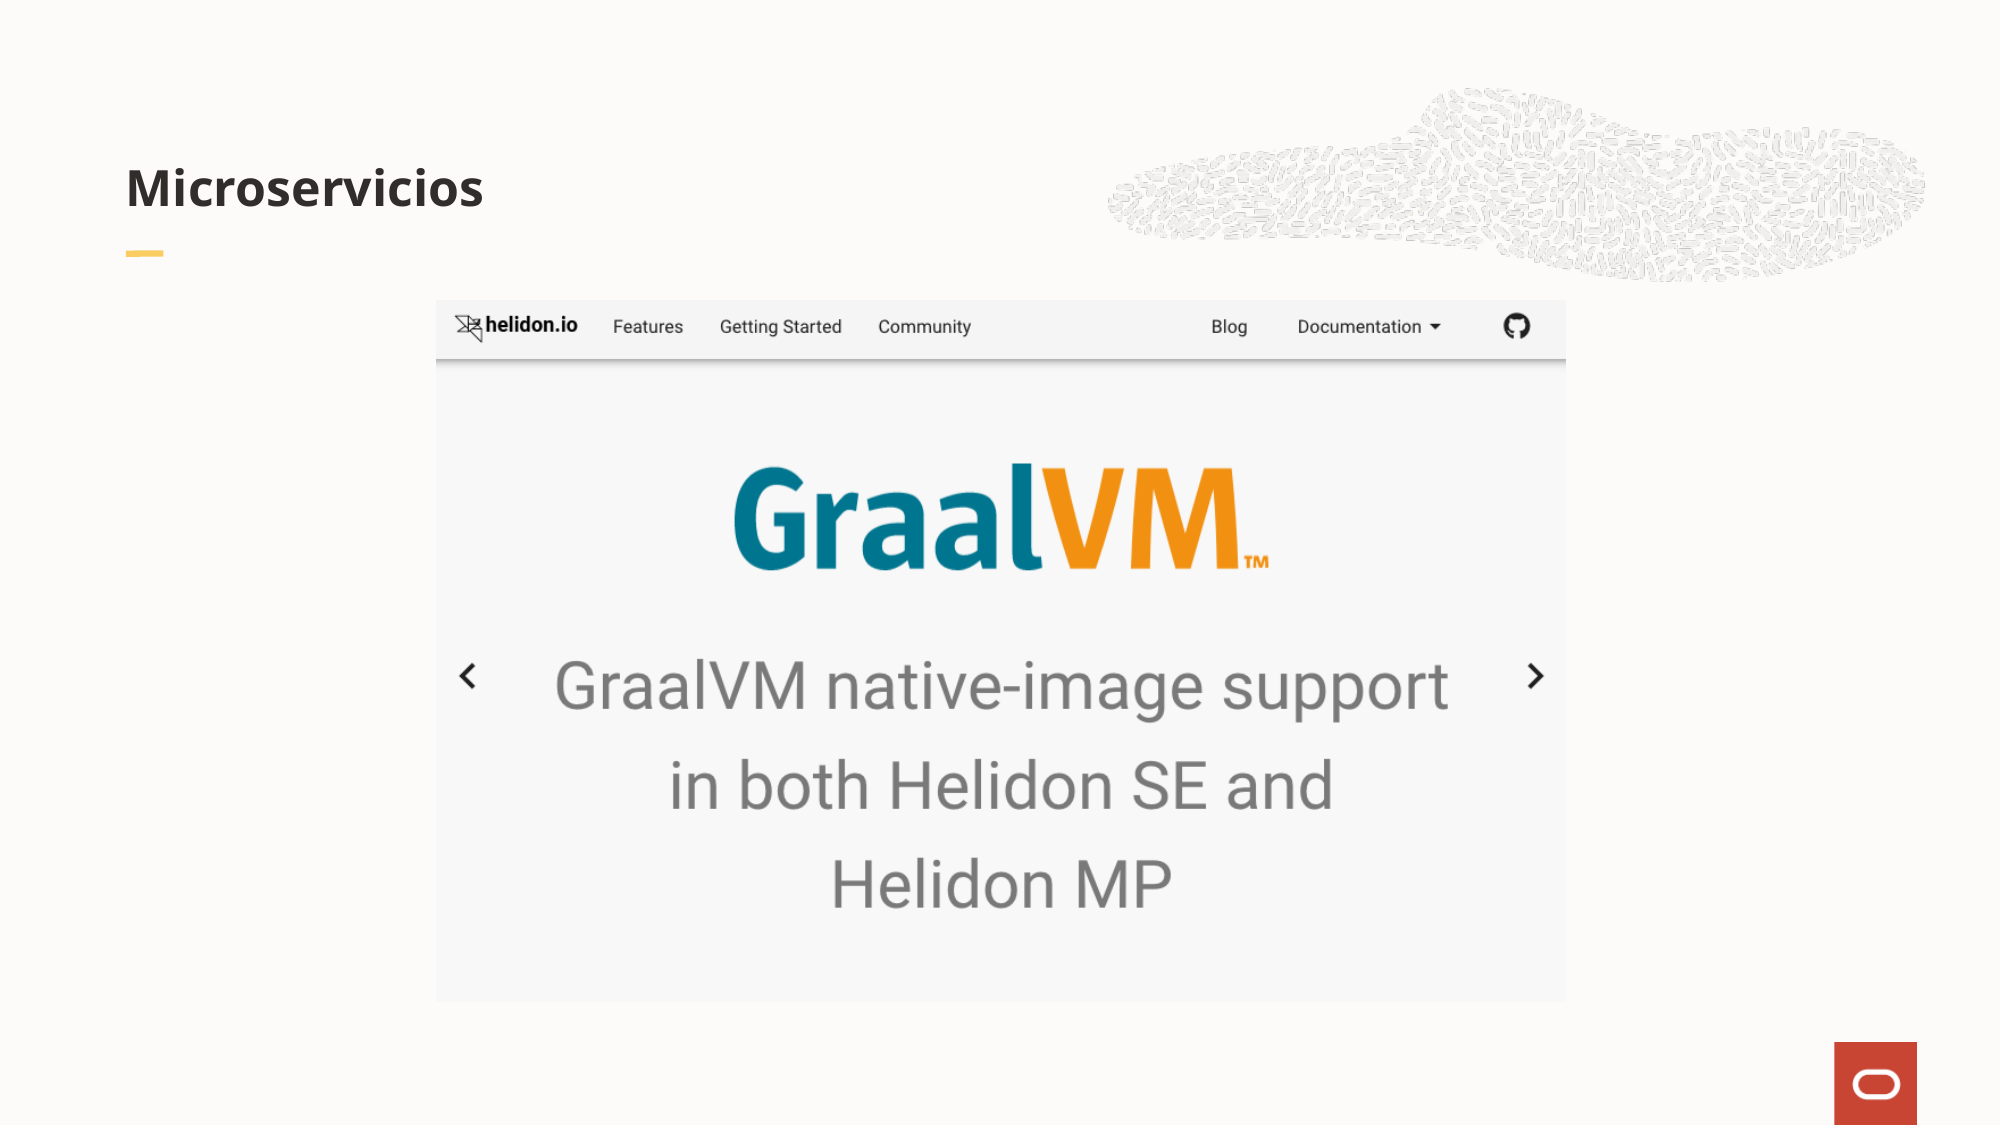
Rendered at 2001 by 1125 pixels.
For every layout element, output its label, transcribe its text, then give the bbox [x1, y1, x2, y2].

text_box Microservicios [125, 83, 1877, 219]
picture [435, 299, 1566, 1002]
